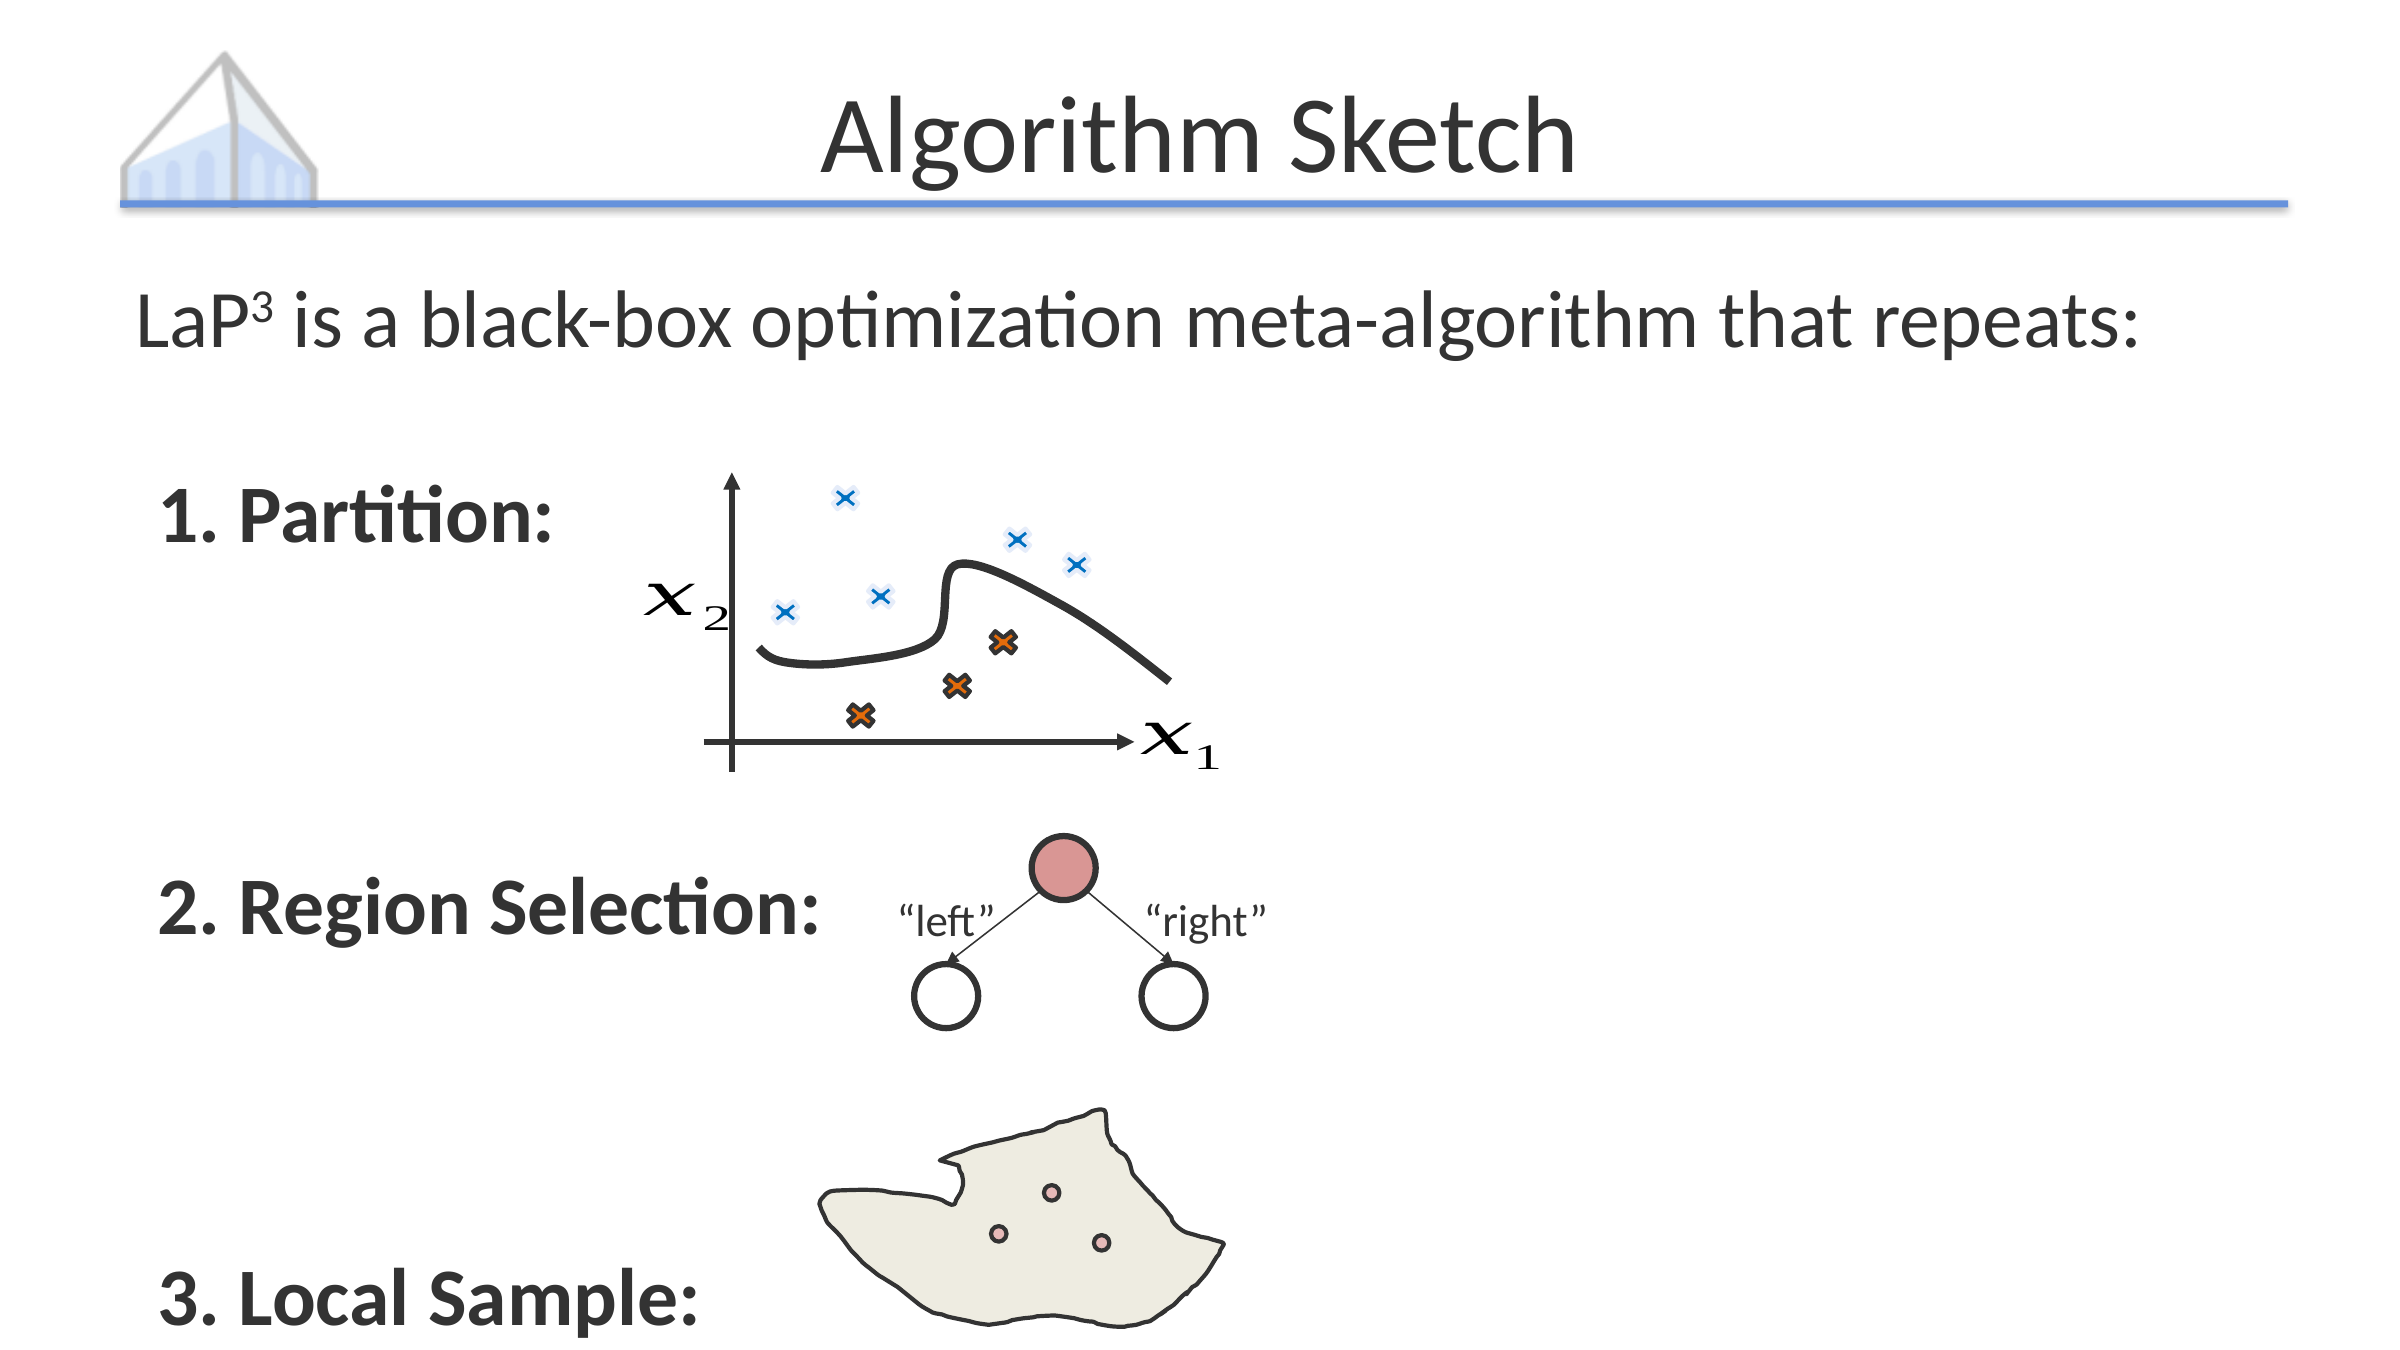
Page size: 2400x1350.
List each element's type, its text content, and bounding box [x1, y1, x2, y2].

text_box [1101, 627, 1171, 684]
text_box [988, 1224, 1009, 1244]
text_box [1091, 1233, 1112, 1253]
title Algorithm Sketch [0, 28, 2400, 228]
text_box [912, 962, 981, 1031]
text_box [817, 1107, 1226, 1329]
text_box Exploitation [735, 745, 1117, 751]
text_box [1029, 833, 1098, 903]
list LaP3 is a black-box optimization meta-algorithm that repeats: 1. Partition: 2. Region Selection: 3. Local Sample: [120, 257, 2280, 1350]
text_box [945, 890, 1042, 965]
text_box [765, 482, 1098, 732]
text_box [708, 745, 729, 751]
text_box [1086, 890, 1174, 965]
text_box [1139, 962, 1208, 1031]
text_box “left” [881, 884, 1011, 954]
text_box [1041, 1183, 1062, 1203]
text_box “right” [1128, 883, 1283, 953]
